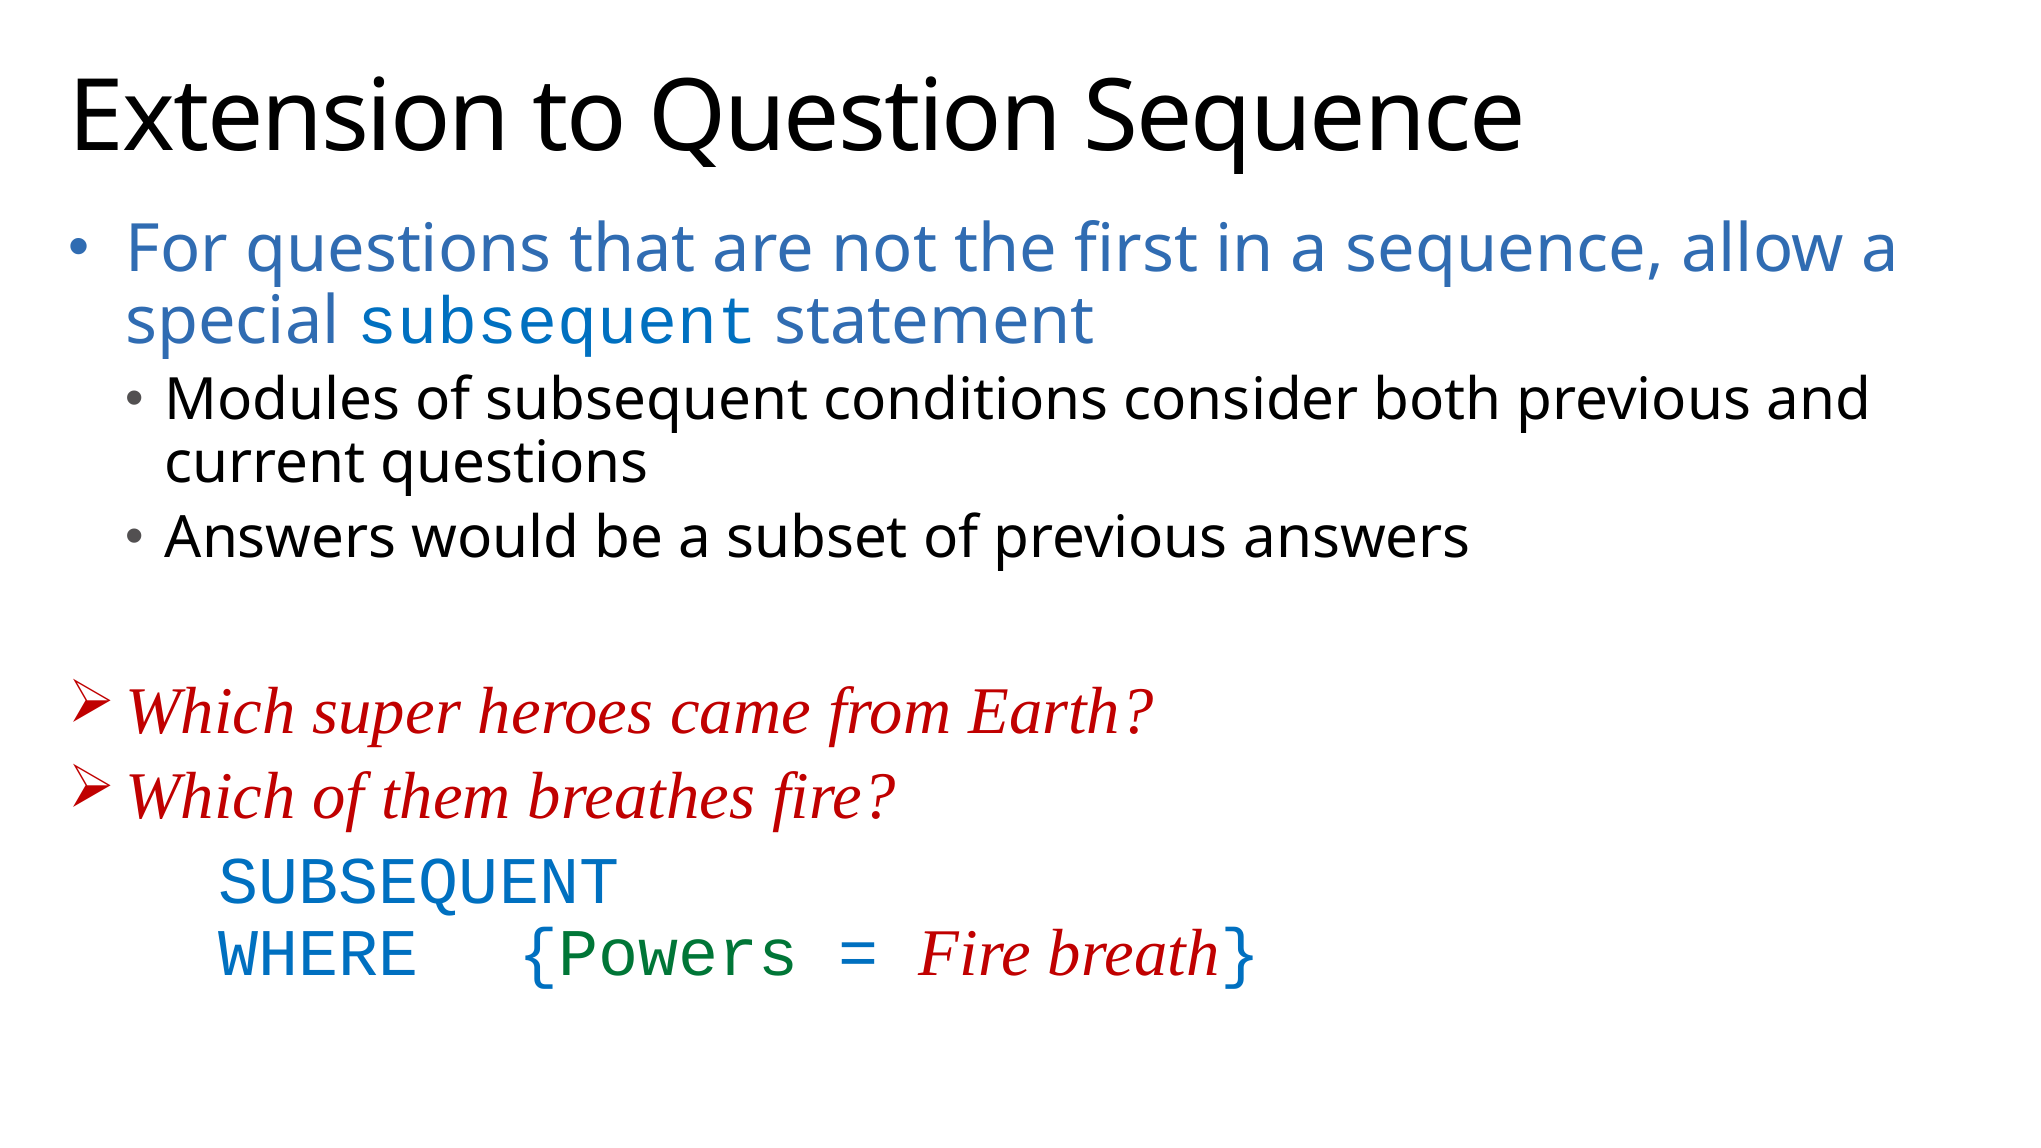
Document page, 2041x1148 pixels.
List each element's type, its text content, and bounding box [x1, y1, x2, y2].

list For questions that are not the first in a sequence, allow a special subsequent statement Modules of subsequent conditions consider both previous and current questions Answers would be a subset of previous answers Which super heroes came from Earth? Which of them breathes fire? SUBSEQUENT WHERE {Powers = Fire breath} [45, 200, 1996, 1011]
title Extension to Question Sequence [45, 48, 1996, 200]
